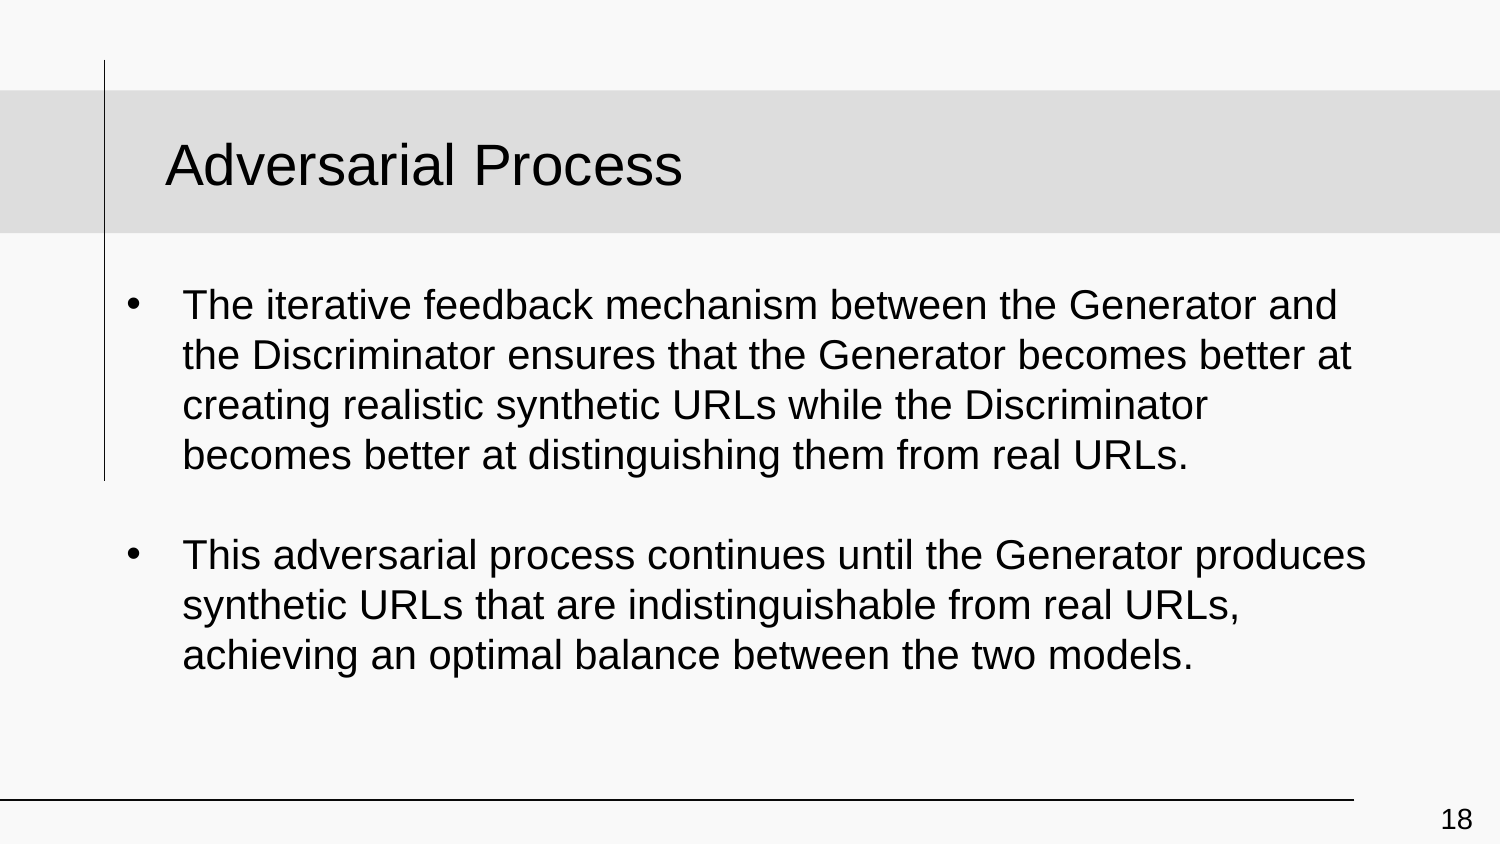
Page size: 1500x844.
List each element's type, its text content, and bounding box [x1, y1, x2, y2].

text_box The iterative feedback mechanism between the Generator and the Discriminator ensures that the Generator becomes better at creating realistic synthetic URLs while the Discriminator becomes better at distinguishing them from real URLs. This adversarial process continues until the Generator produces synthetic URLs that are indistinguishable from real URLs, achieving an optimal balance between the two models. [111, 490, 1389, 741]
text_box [0, 59, 1500, 482]
text_box 18 [1425, 793, 1489, 843]
